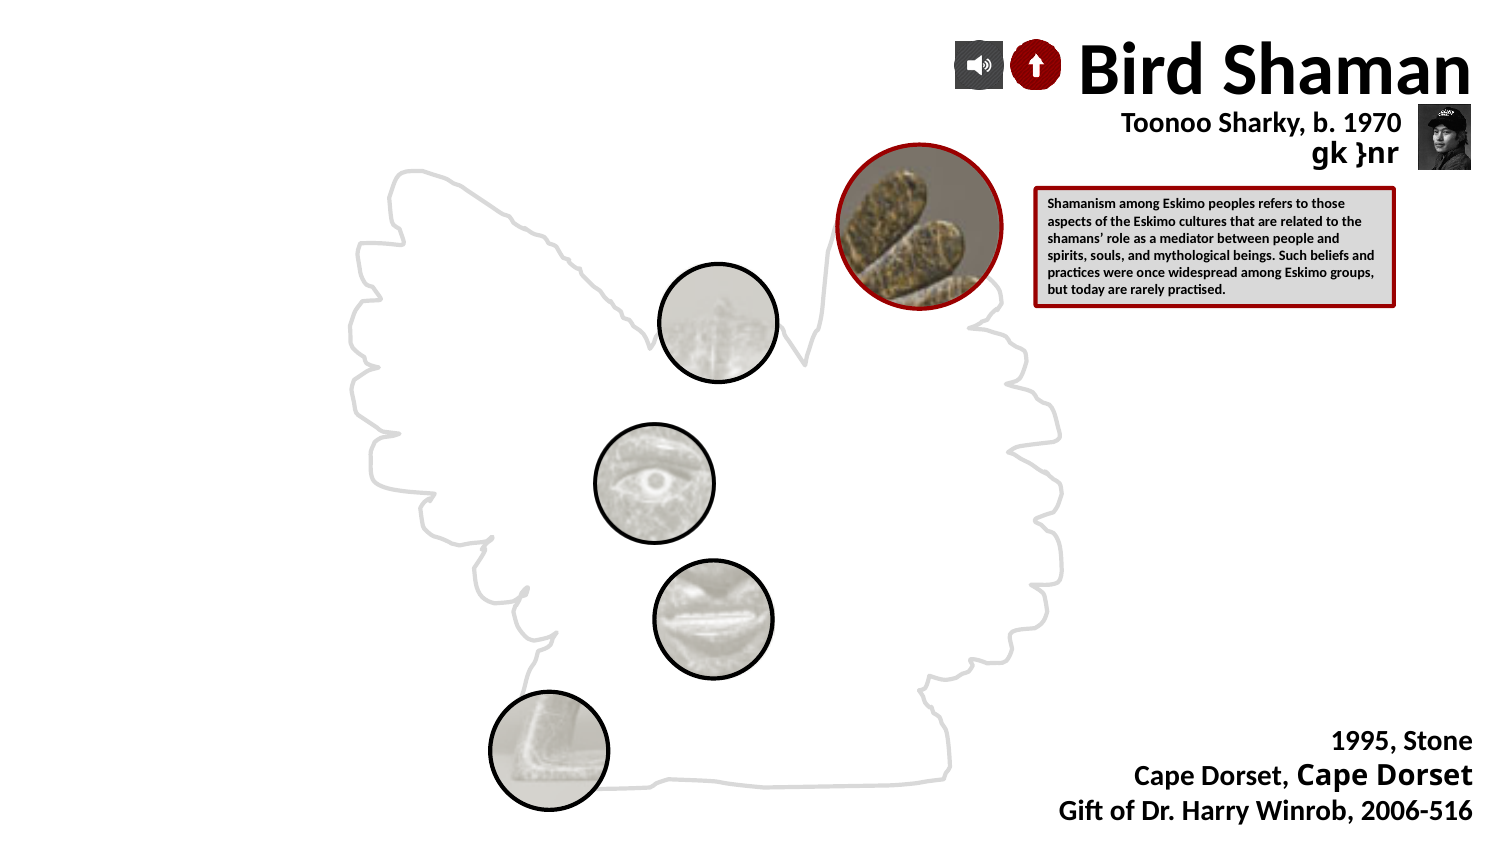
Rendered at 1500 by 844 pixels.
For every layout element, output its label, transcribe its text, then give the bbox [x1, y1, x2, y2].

text_box 1995, Stone Cape Dorset, Cape Dorset Gift of Dr. Harry Winrob, 2006-516 [761, 714, 1489, 827]
text_box Bird Shaman [738, 19, 1489, 110]
picture [1009, 39, 1061, 91]
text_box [654, 560, 775, 681]
text_box gk }nr [1311, 133, 1400, 169]
picture [1418, 104, 1471, 170]
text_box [658, 263, 778, 383]
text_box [489, 691, 609, 811]
picture [593, 422, 716, 545]
text_box Steatite [954, 45, 1060, 94]
text_box [347, 168, 1064, 791]
text_box Toonoo Sharky, b. 1970 [1120, 102, 1402, 138]
picture [953, 39, 1005, 91]
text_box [837, 144, 1002, 309]
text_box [1035, 186, 1395, 308]
